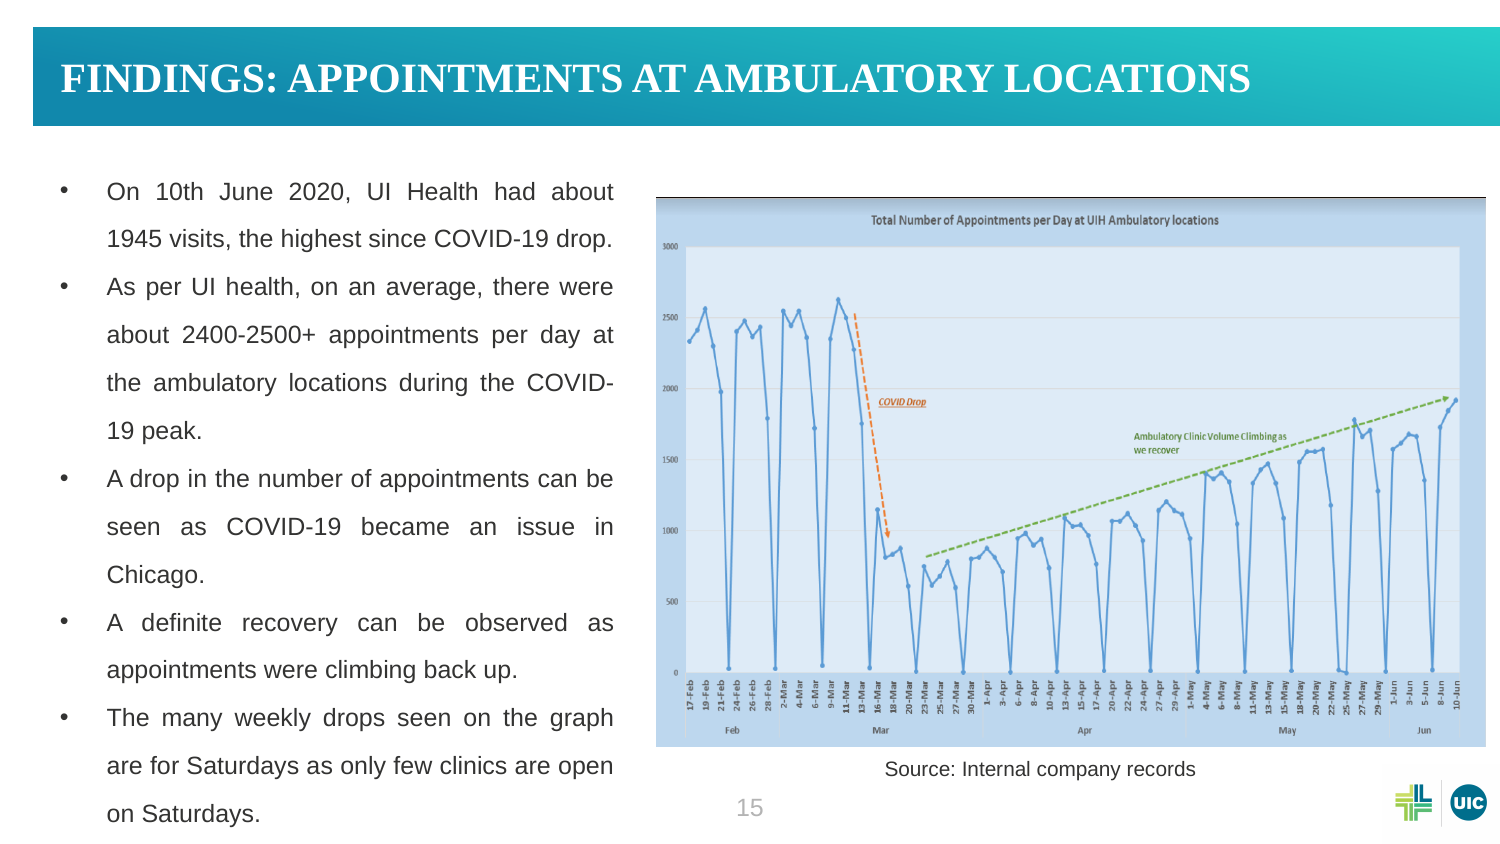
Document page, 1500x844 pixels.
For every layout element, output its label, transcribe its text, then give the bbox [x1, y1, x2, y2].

slide_number 15 [581, 784, 919, 830]
picture [656, 197, 1486, 748]
title Findings: APPOINTMENTS AT Ambulatory LOCATIONS [45, 30, 1486, 128]
picture [1382, 764, 1500, 844]
text_box Source: Internal company records [869, 748, 1232, 788]
text_box On 10th June 2020, UI Health had about 1945 visits, the highest since COVID-19 drop. As per UI health, on an average, there were about 2400-2500+ appointments per day at the ambulatory locations during the COVID-19 peak. A drop in the number of appointments can be seen as COVID-19 became an issue in Chicago. A definite recovery can be observed as appointments were climbing back up. The many weekly drops seen on the graph are for Saturdays as only few clinics are open on Saturdays. [30, 142, 631, 844]
